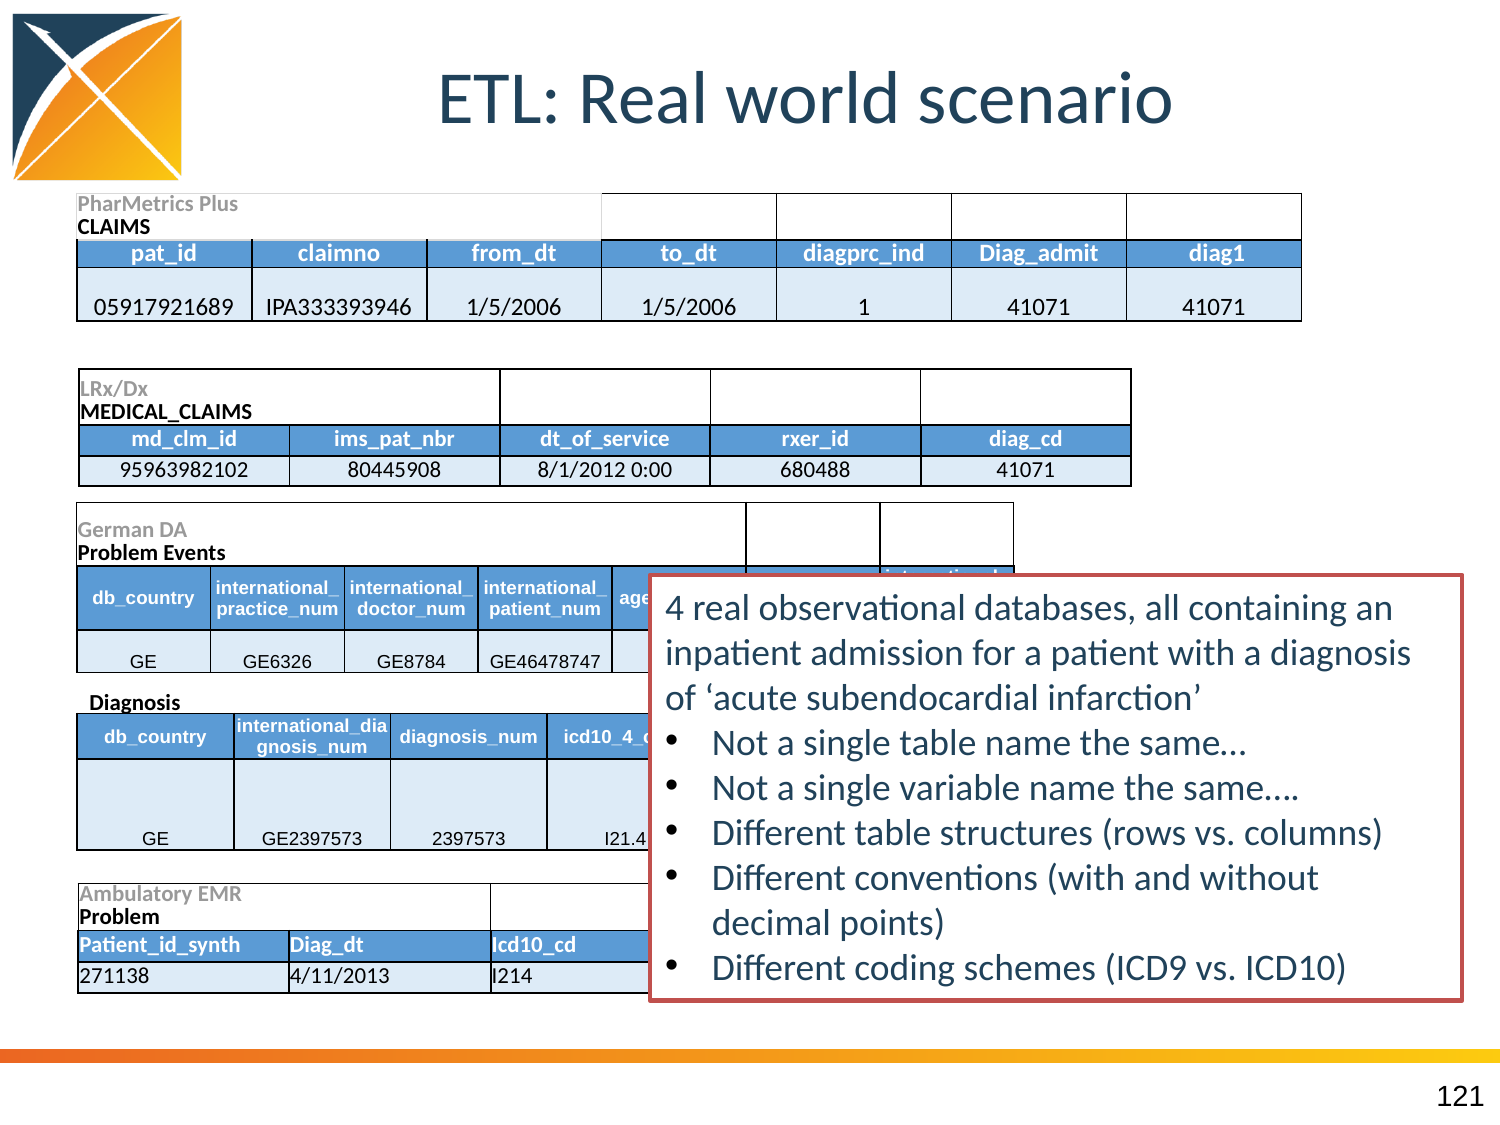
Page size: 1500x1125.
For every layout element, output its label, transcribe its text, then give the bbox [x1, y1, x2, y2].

table_cell 20 [613, 631, 649, 672]
title ETL: Real world scenario [187, 24, 1425, 163]
table_header Ambulatory EMR Problem [79, 884, 490, 930]
table_cell Diag_admit [952, 241, 1126, 267]
table_cell 1/5/2006 [428, 268, 601, 320]
table_cell 1 [777, 268, 951, 320]
table_header LRx/Dx MEDICAL_CLAIMS [80, 370, 499, 424]
table_cell I214 [492, 963, 649, 992]
picture [0, 0, 206, 200]
table_cell db_country [78, 567, 210, 629]
table_cell 41071 [952, 268, 1126, 320]
table_header [881, 503, 1013, 565]
table_cell claimno [253, 241, 426, 267]
table_cell 4/11/2013 [290, 963, 490, 992]
table_cell GE8784 [345, 631, 477, 672]
table_cell IPA333393946 [253, 268, 426, 320]
table_cell GE6326 [211, 631, 344, 672]
slide_number 121 [1149, 1065, 1500, 1125]
table_cell I21.4 [548, 760, 649, 849]
table_cell GE46478747 [479, 631, 611, 672]
table_header international_diagnosis_num [235, 714, 390, 758]
table_cell 80445908 [290, 457, 499, 485]
table_cell ims_pat_nbr [290, 426, 499, 455]
table_cell 41071 [1127, 268, 1301, 320]
table_cell Diag_dt [290, 931, 490, 961]
table_cell 271138 [79, 963, 288, 992]
table_header [952, 194, 1126, 239]
table_cell GE [78, 760, 233, 849]
table_cell 95963982102 [80, 457, 289, 485]
table_header [921, 370, 1130, 424]
table_cell age_at_event [613, 567, 745, 629]
table_header [711, 370, 920, 424]
table_header diagnosis_num [391, 714, 546, 758]
table_cell to_dt [602, 241, 776, 267]
table_cell 680488 [711, 457, 920, 485]
table_cell GE2397573 [235, 760, 390, 849]
table_cell md_clm_id [80, 426, 289, 455]
table_cell international_diagnosis_num [881, 567, 1013, 575]
table_cell 8/1/2012 0:00 [501, 457, 709, 485]
table_header [501, 370, 710, 424]
table_cell international_patient_num [479, 567, 611, 629]
text_box 4 real observational databases, all containing an inpatient admission for a patient with a diagnosis of ‘acute subendocardial infarction’ Not a single table name the same… Not a single variable name the same…. Different table structures (rows vs. columns) Different conventions (with and without decimal points) Different coding schemes (ICD9 vs. ICD10) [649, 575, 1463, 1001]
table_cell international_doctor_num [345, 567, 477, 629]
table_header [491, 884, 649, 930]
table_cell international_practice_num [211, 567, 344, 629]
table_cell Patient_id_synth [79, 931, 288, 961]
table_cell Icd10_cd [492, 931, 649, 961]
table_cell 2397573 [391, 760, 546, 849]
table_cell from_dt [428, 241, 601, 267]
text_box Diagnosis [74, 679, 196, 722]
table_header icd10_4_code [548, 714, 649, 758]
table_cell dt_of_service [501, 426, 709, 455]
table_header db_country [78, 714, 233, 758]
table_header [1127, 194, 1301, 239]
table_header [777, 194, 951, 239]
table_cell date_of_event [747, 567, 879, 575]
table_cell 05917921689 [78, 268, 251, 320]
table_cell diag1 [1127, 241, 1301, 267]
table_cell pat_id [78, 241, 251, 267]
table_header [747, 503, 879, 565]
table_header [602, 194, 776, 239]
table_cell diag_cd [922, 426, 1130, 455]
table_header PharMetrics Plus CLAIMS [77, 194, 601, 239]
table_cell rxer_id [711, 426, 920, 455]
table_cell 1/5/2006 [602, 268, 776, 320]
table_cell 41071 [922, 457, 1130, 485]
table_cell GE [78, 631, 210, 672]
table_cell diagprc_ind [777, 241, 951, 267]
table_header German DA Problem Events [77, 503, 745, 565]
